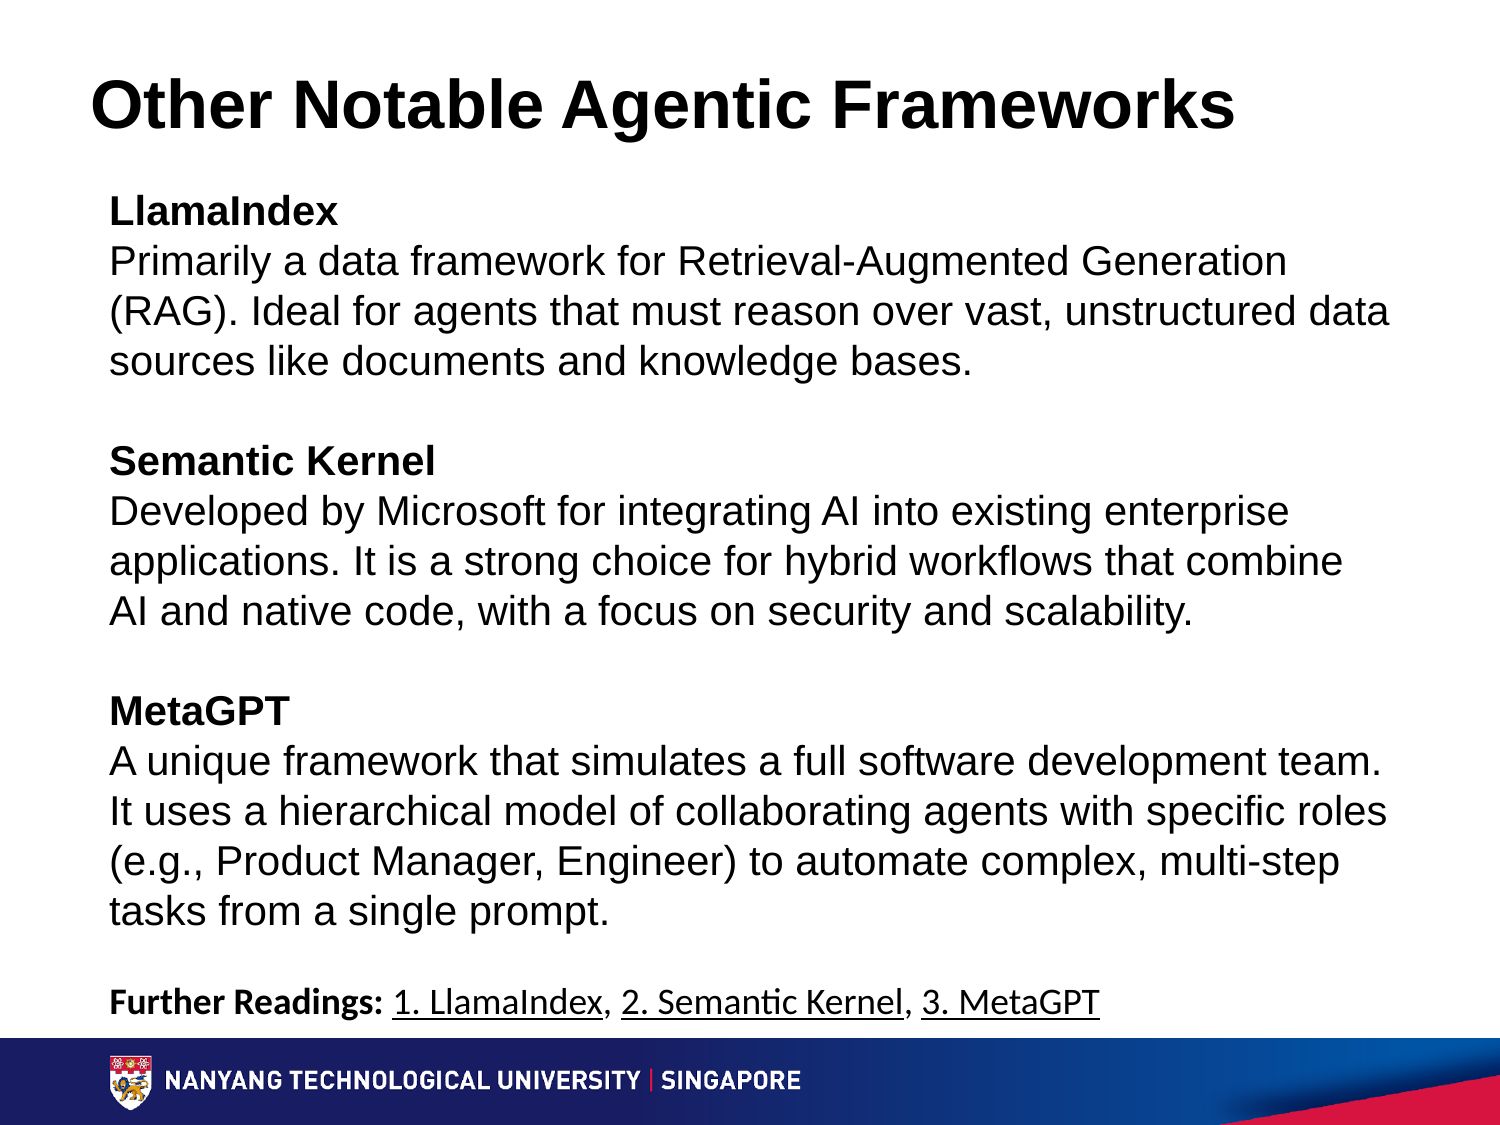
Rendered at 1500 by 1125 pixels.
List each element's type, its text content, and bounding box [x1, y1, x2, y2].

text_box LlamaIndex Primarily a data framework for Retrieval-Augmented Generation (RAG). Ideal for agents that must reason over vast, unstructured data sources like documents and knowledge bases. Semantic Kernel Developed by Microsoft for integrating AI into existing enterprise applications. It is a strong choice for hybrid workflows that combine AI and native code, with a focus on security and scalability. MetaGPT A unique framework that simulates a full software development team. It uses a hierarchical model of collaborating agents with specific roles (e.g., Product Manager, Engineer) to automate complex, multi-step tasks from a single prompt. [94, 176, 1407, 942]
title Other Notable Agentic Frameworks [75, 22, 1425, 180]
picture [0, 1038, 1500, 1125]
text_box Further Readings: 1. LlamaIndex, 2. Semantic Kernel, 3. MetaGPT [94, 969, 1446, 1030]
